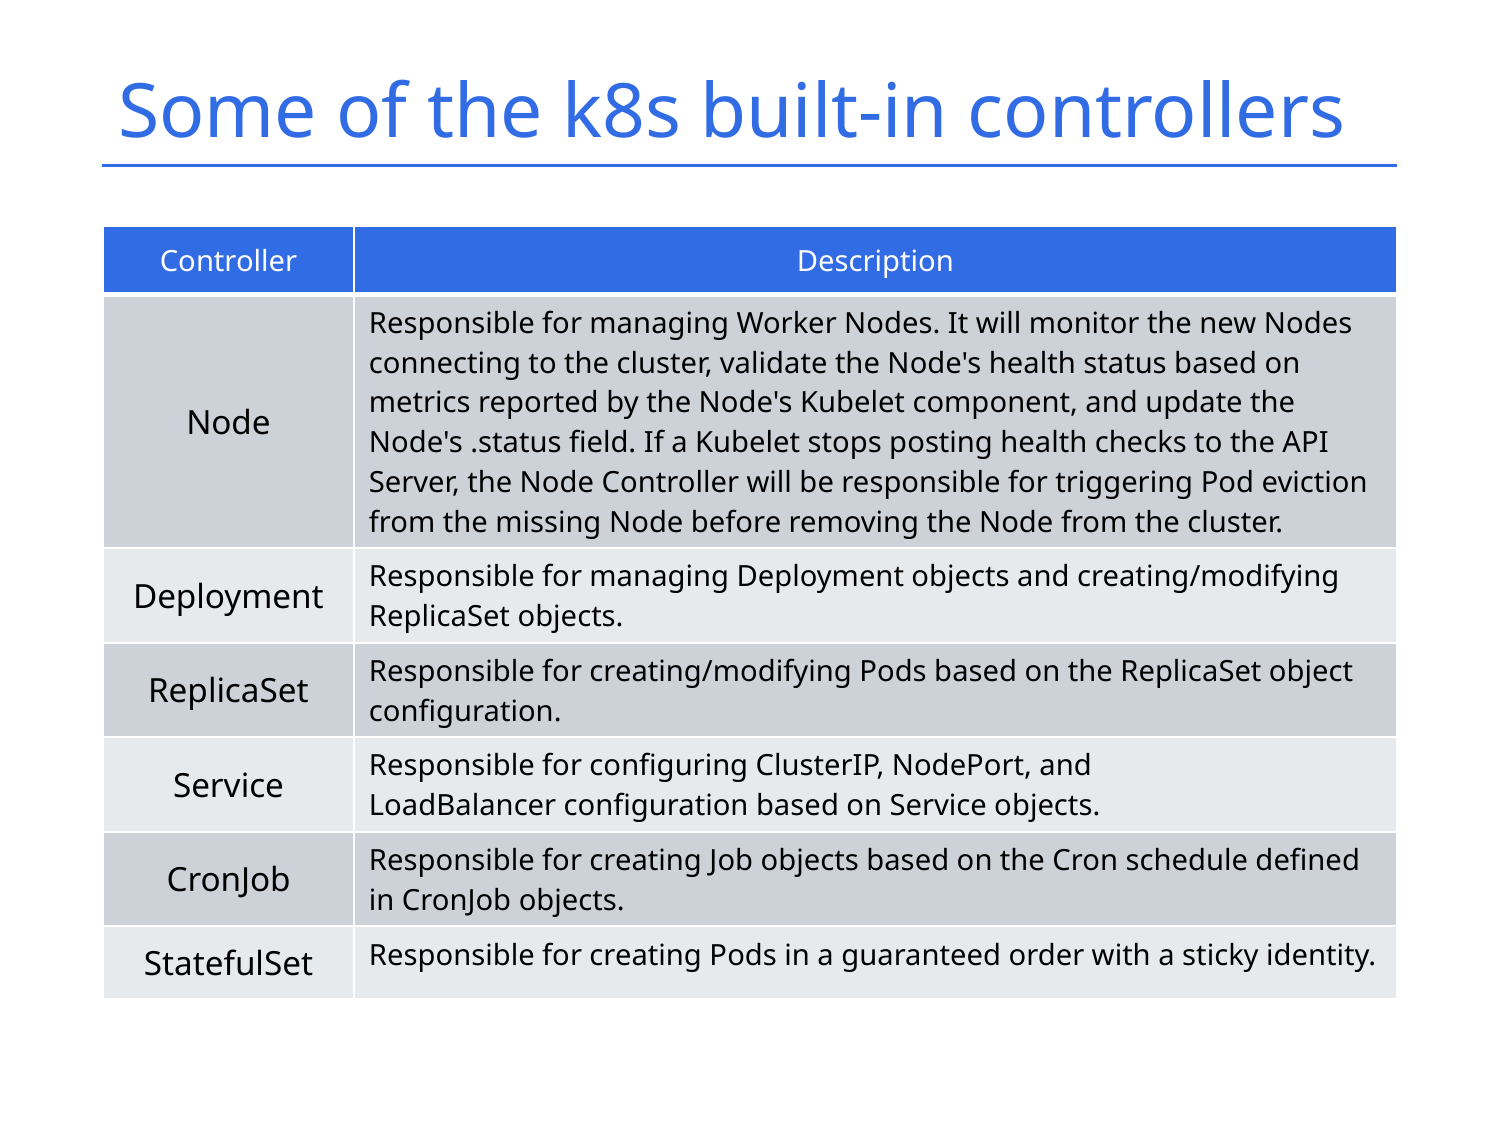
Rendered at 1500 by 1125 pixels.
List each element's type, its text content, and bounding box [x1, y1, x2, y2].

table_cell Responsible for creating Pods in a guaranteed order with a sticky identity. [355, 927, 1396, 998]
table_cell Deployment [104, 549, 353, 642]
table_cell Responsible for configuring ClusterIP, NodePort, and LoadBalancer configuration based on Service objects. [355, 738, 1396, 831]
table_cell Service [104, 738, 353, 831]
table_cell Responsible for creating Job objects based on the Cron schedule defined in CronJob objects. [355, 833, 1396, 925]
table_header Description [355, 227, 1396, 292]
title Some of the k8s built-in controllers [103, 59, 1397, 166]
table_header Controller [104, 227, 353, 292]
table_cell Responsible for creating/modifying Pods based on the ReplicaSet object configuration. [355, 644, 1396, 736]
table_cell ReplicaSet [104, 644, 353, 736]
table_cell CronJob [104, 833, 353, 925]
table_cell Node [104, 297, 353, 547]
table_cell Responsible for managing Worker Nodes. It will monitor the new Nodes connecting to the cluster, validate the Node's health status based on metrics reported by the Node's Kubelet component, and update the Node's .status field. If a Kubelet stops posting health checks to the API Server, the Node Controller will be responsible for triggering Pod eviction from the missing Node before removing the Node from the cluster. [355, 297, 1396, 547]
table_cell StatefulSet [104, 927, 353, 998]
table_cell Responsible for managing Deployment objects and creating/modifying ReplicaSet objects. [355, 549, 1396, 642]
